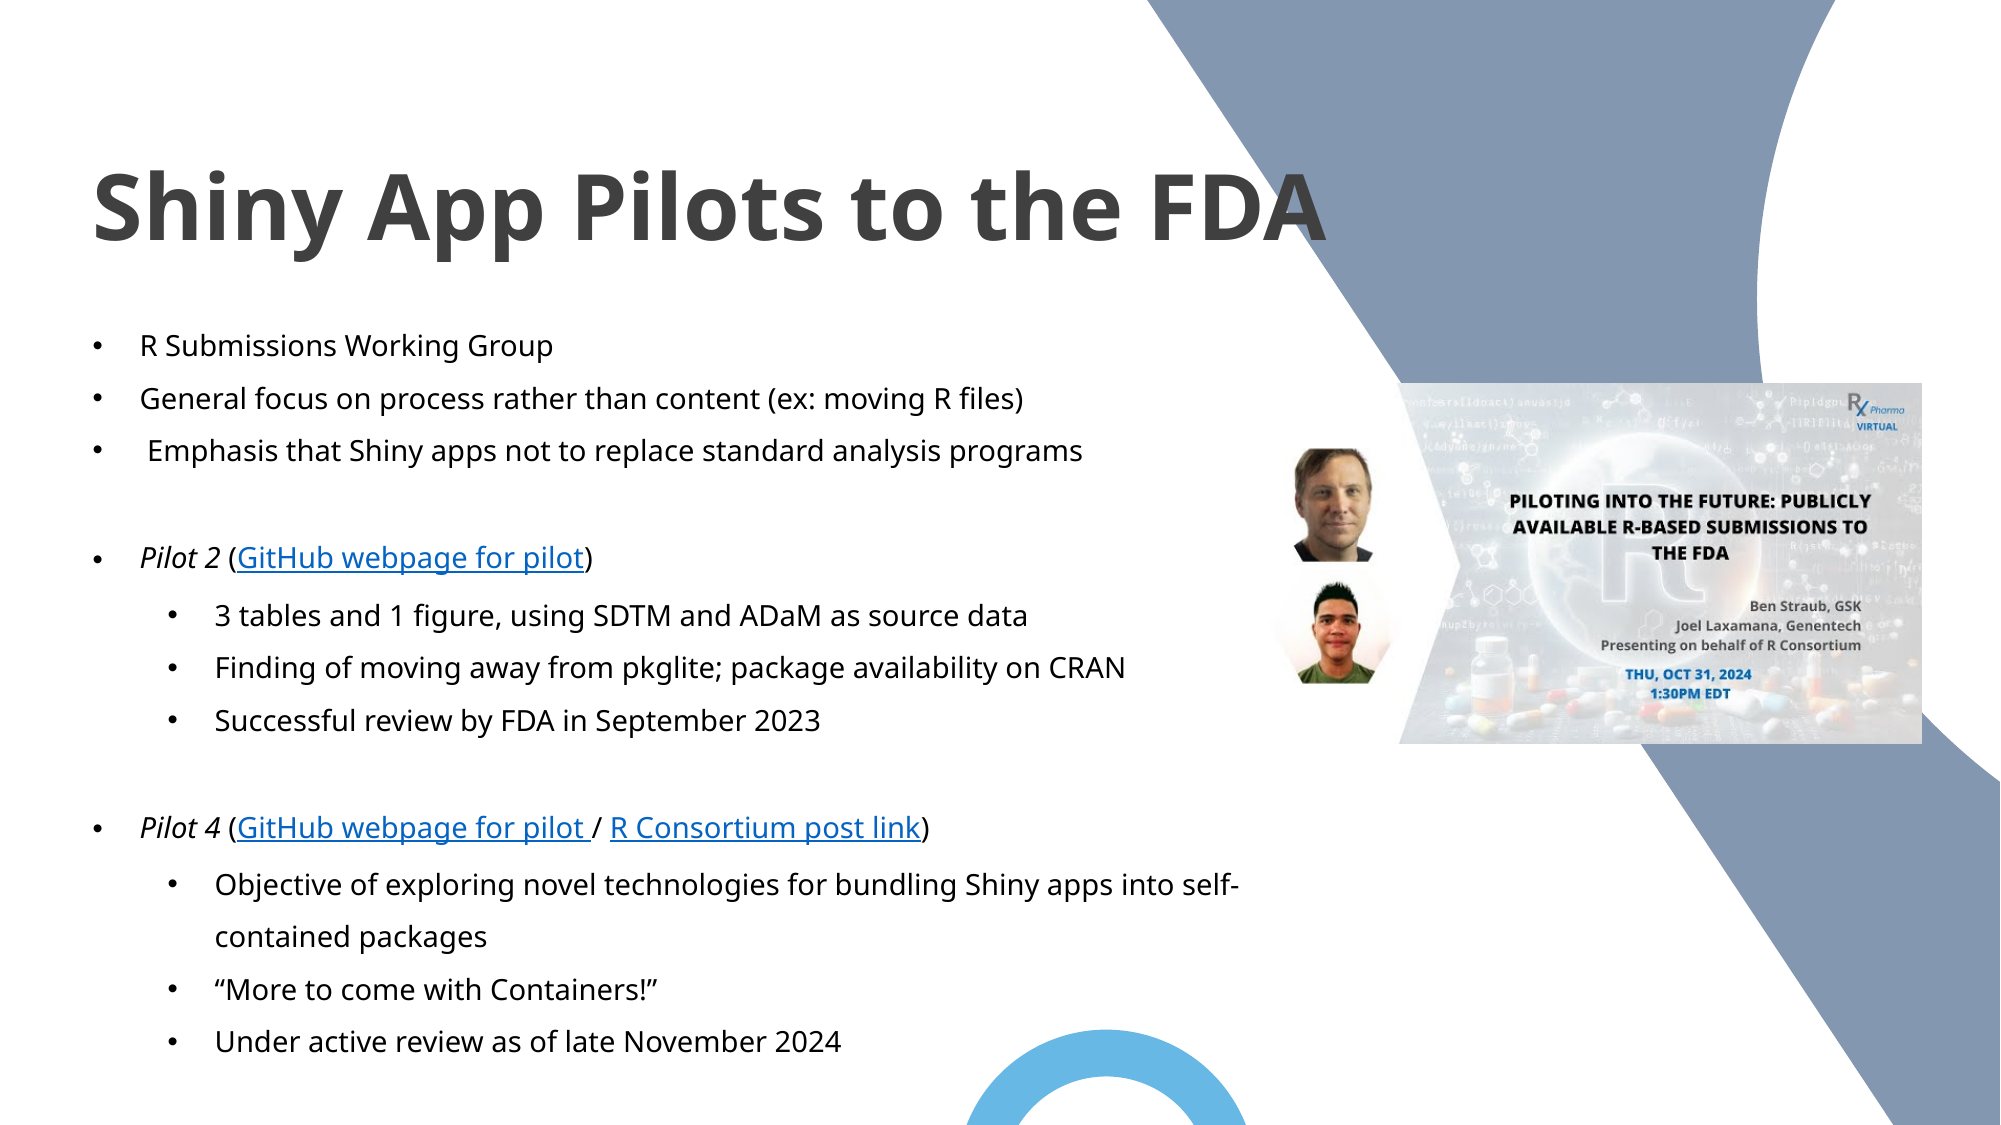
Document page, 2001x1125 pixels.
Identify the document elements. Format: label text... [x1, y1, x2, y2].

text_box R Submissions Working Group General focus on process rather than content (ex: moving R files) Emphasis that Shiny apps not to replace standard analysis programs Pilot 2 (GitHub webpage for pilot) 3 tables and 1 figure, using SDTM and ADaM as source data Finding of moving away from pkglite; package availability on CRAN Successful review by FDA in September 2023 Pilot 4 (GitHub webpage for pilot / R Consortium post link) Objective of exploring novel technologies for bundling Shiny apps into self-contained packages “More to come with Containers!” Under active review as of late November 2024 [78, 267, 1306, 1125]
text_box Shiny App Pilots to the FDA [78, 141, 1906, 267]
picture [1251, 383, 1922, 744]
text_box [1323, 267, 1765, 383]
text_box [1145, 0, 1837, 141]
text_box [1639, 710, 2000, 1125]
